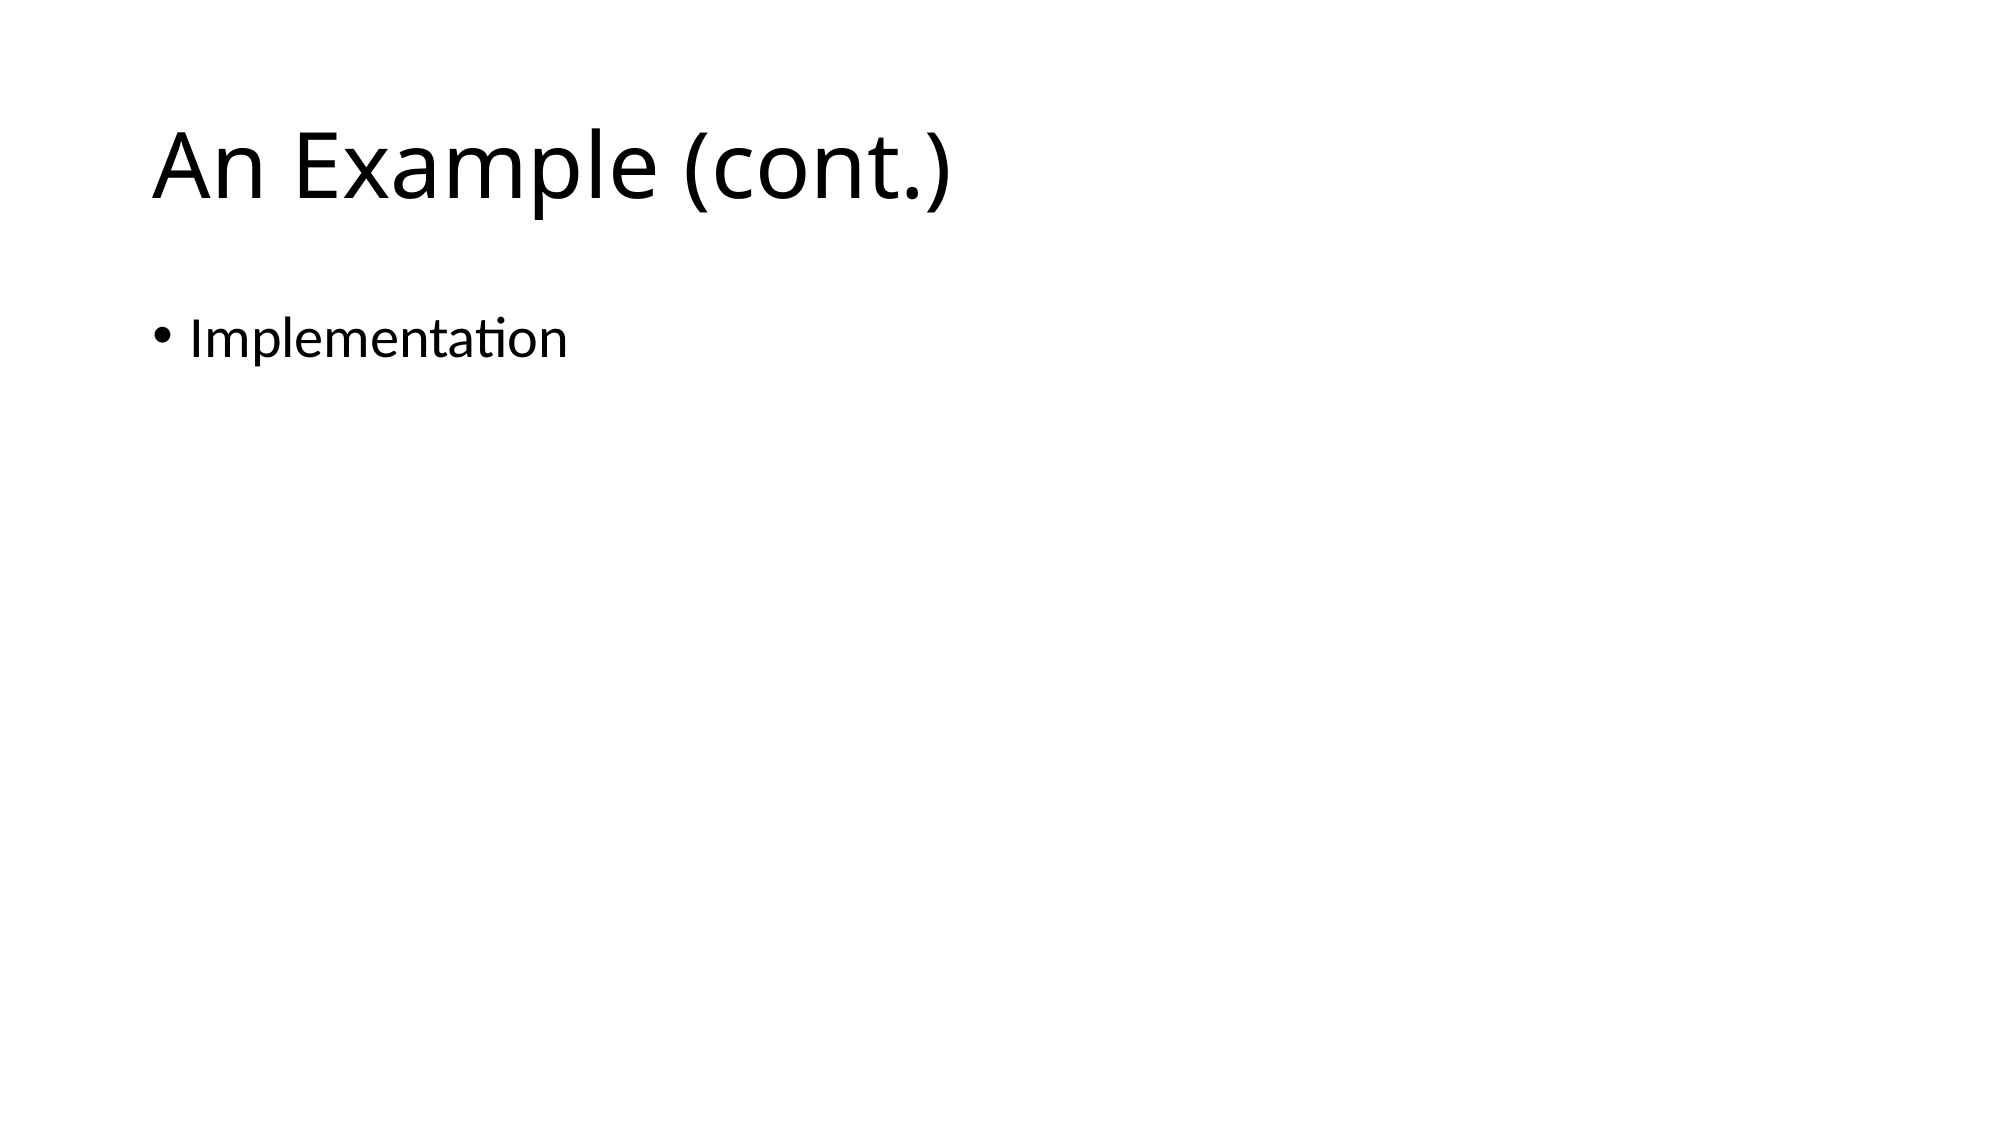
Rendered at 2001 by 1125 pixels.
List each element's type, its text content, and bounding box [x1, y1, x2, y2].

list Implementation [137, 299, 1863, 1014]
title An Example (cont.) [137, 59, 1863, 278]
